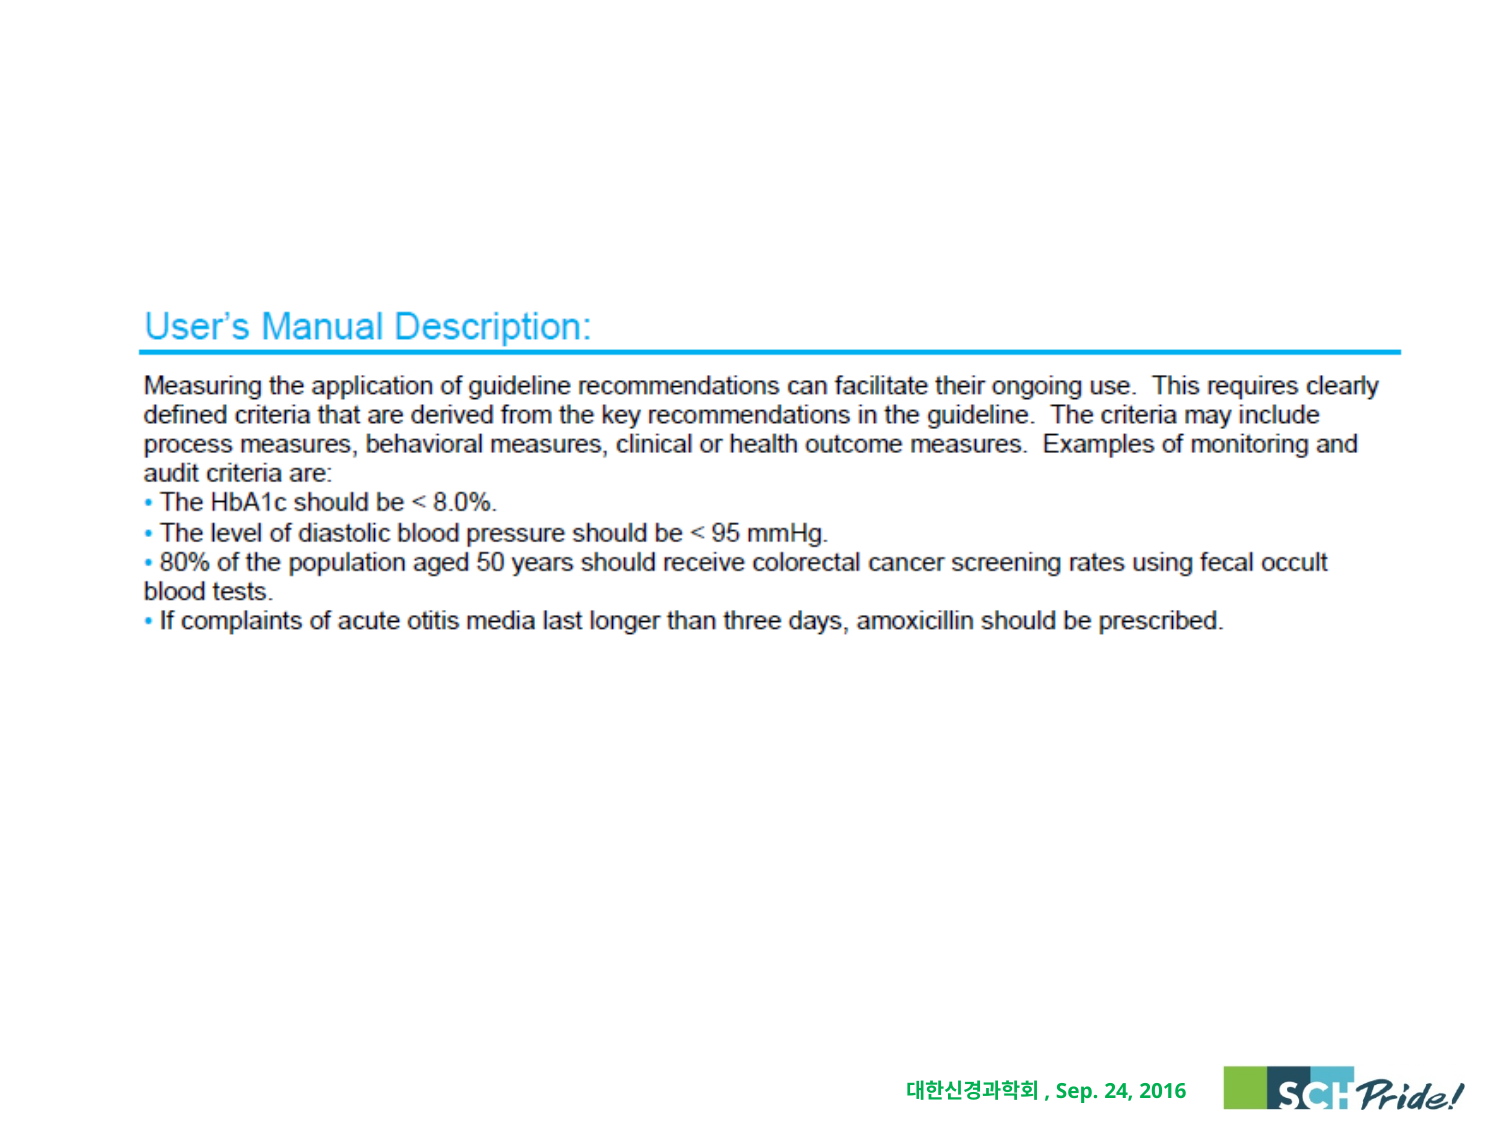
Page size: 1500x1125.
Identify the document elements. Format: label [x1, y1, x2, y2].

picture [1222, 1064, 1465, 1110]
picture [111, 290, 1434, 658]
